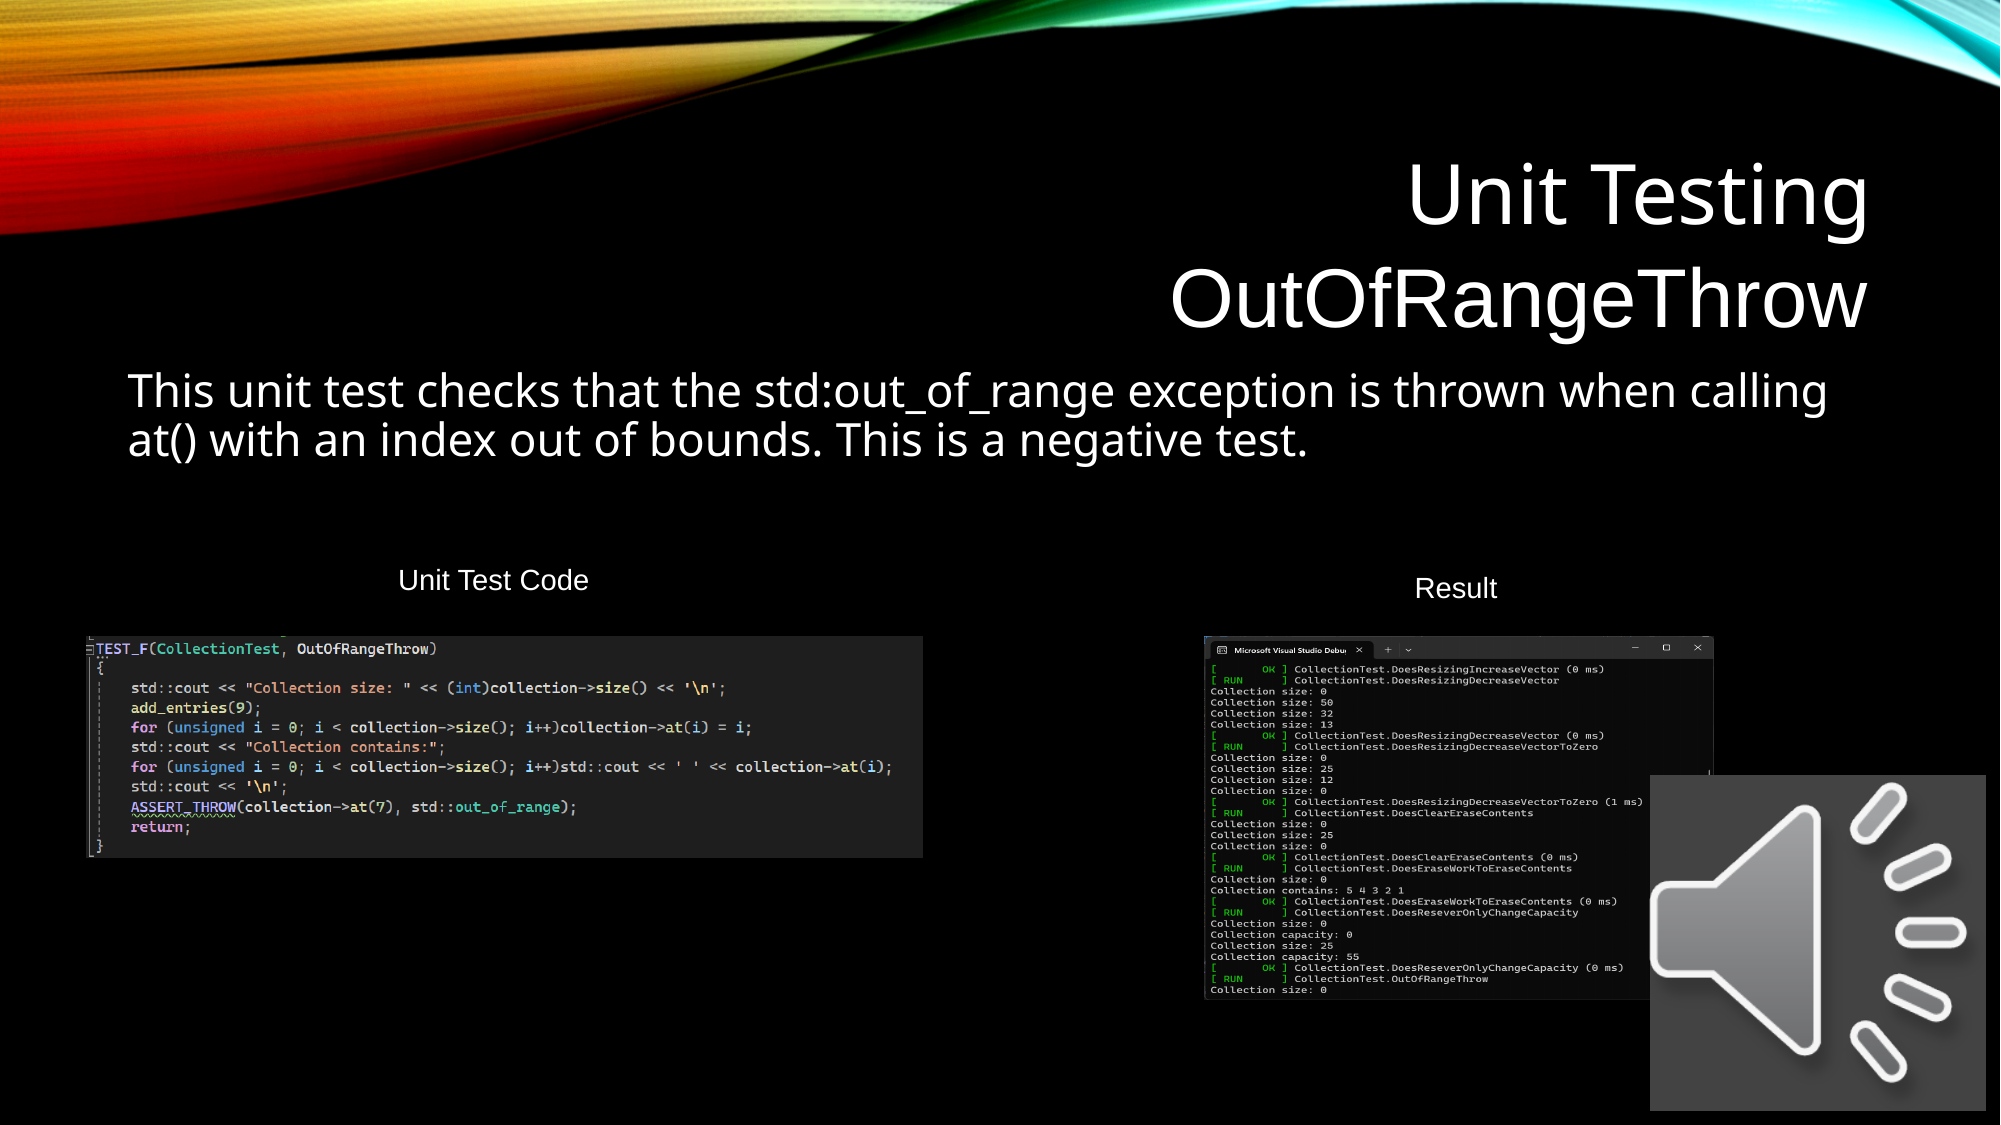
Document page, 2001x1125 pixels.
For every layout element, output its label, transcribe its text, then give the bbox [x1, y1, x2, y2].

list This unit test checks that the std:out_of_range exception is thrown when calling at() with an index out of bounds. This is a negative test. [112, 360, 1888, 522]
picture [85, 636, 923, 858]
title Unit Testing [474, 125, 1888, 271]
text_box Result [1399, 562, 1519, 613]
text_box Unit Test Code [383, 554, 625, 604]
picture [0, 0, 2000, 237]
picture [1204, 636, 1987, 1112]
text_box OutOfRangeThrow [1154, 236, 1888, 351]
